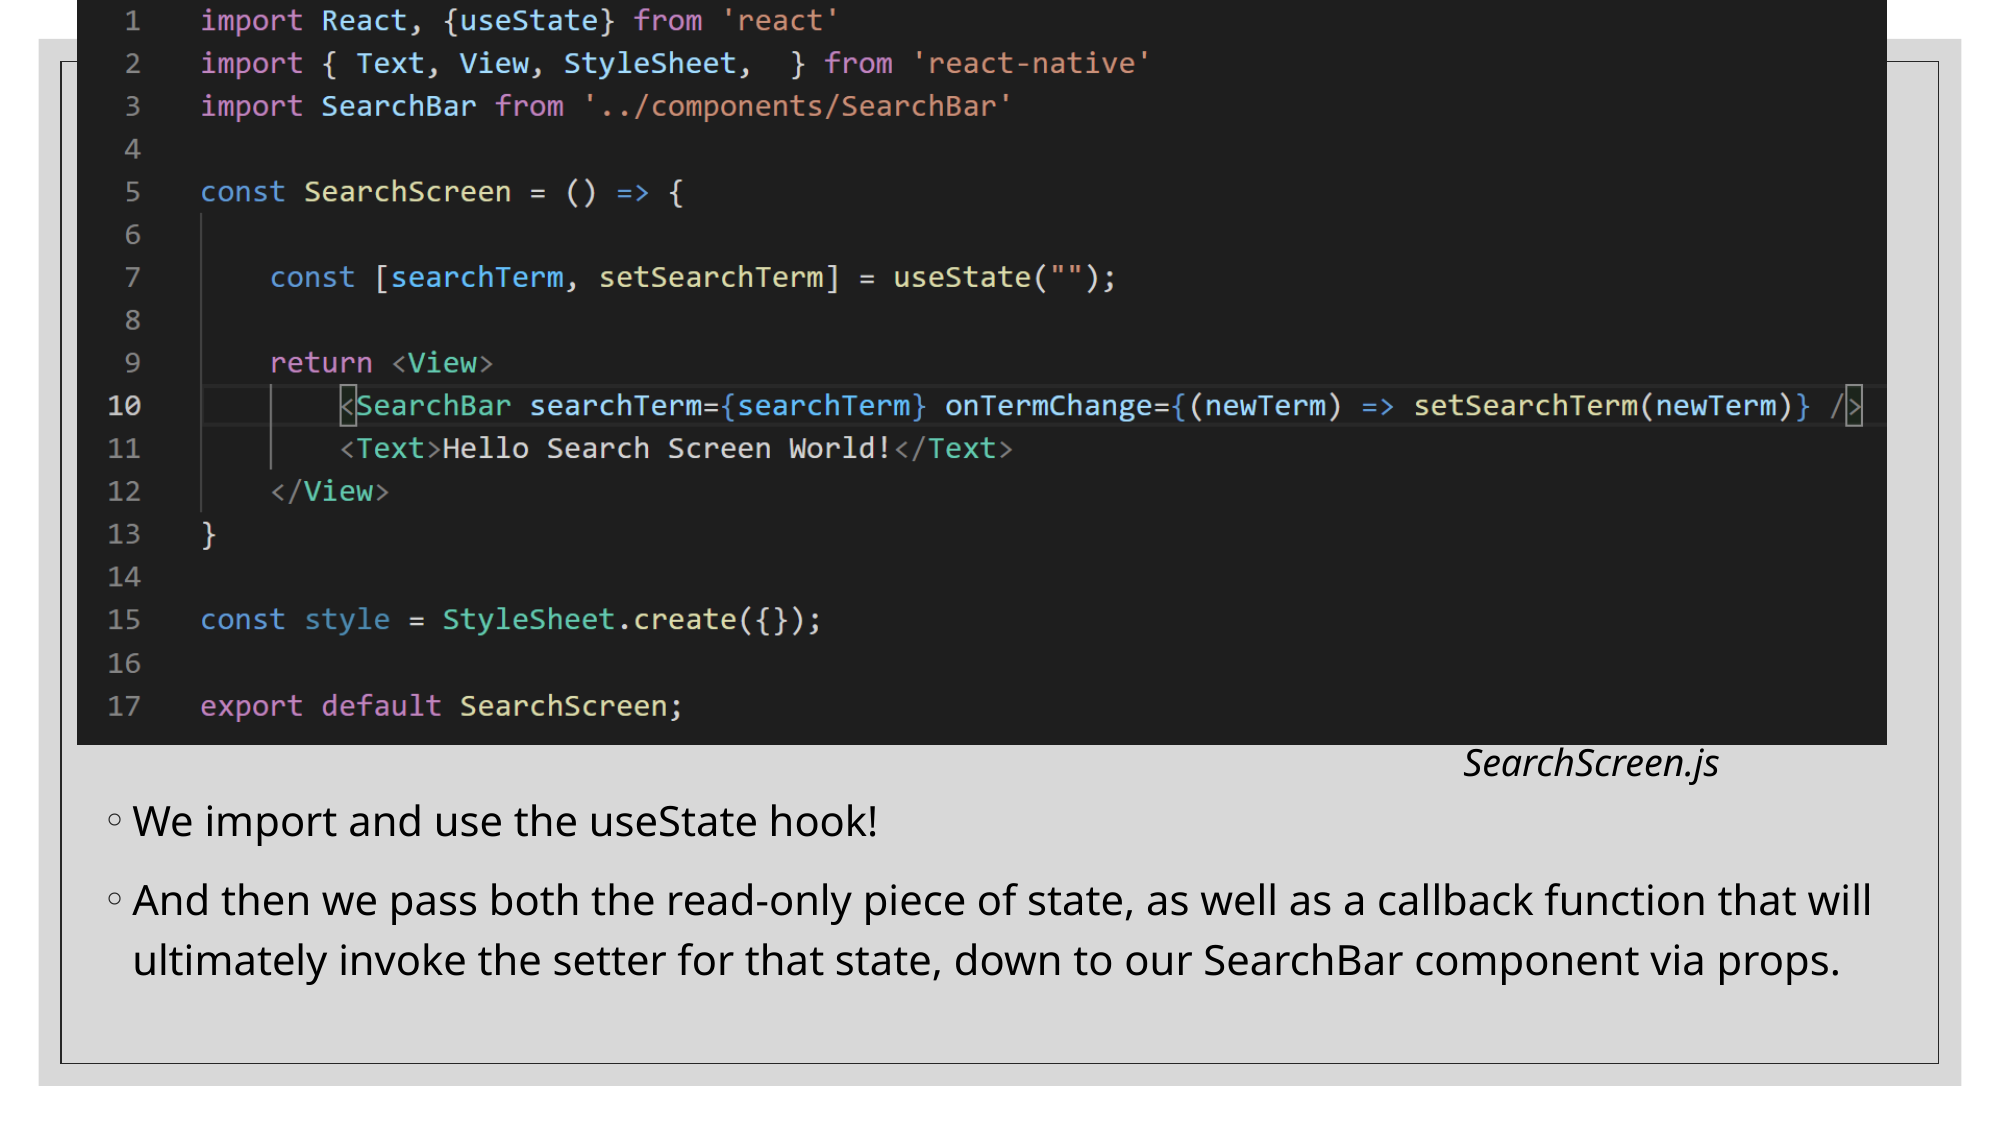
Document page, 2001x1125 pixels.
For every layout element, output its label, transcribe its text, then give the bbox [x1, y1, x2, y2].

picture [77, 0, 1887, 745]
text_box SearchScreen.js [1448, 754, 1804, 792]
list We import and use the useState hook! And then we pass both the read-only piece of state, as well as a callback function that will ultimately invoke the setter for that state, down to our SearchBar component via props. [87, 777, 1911, 1125]
